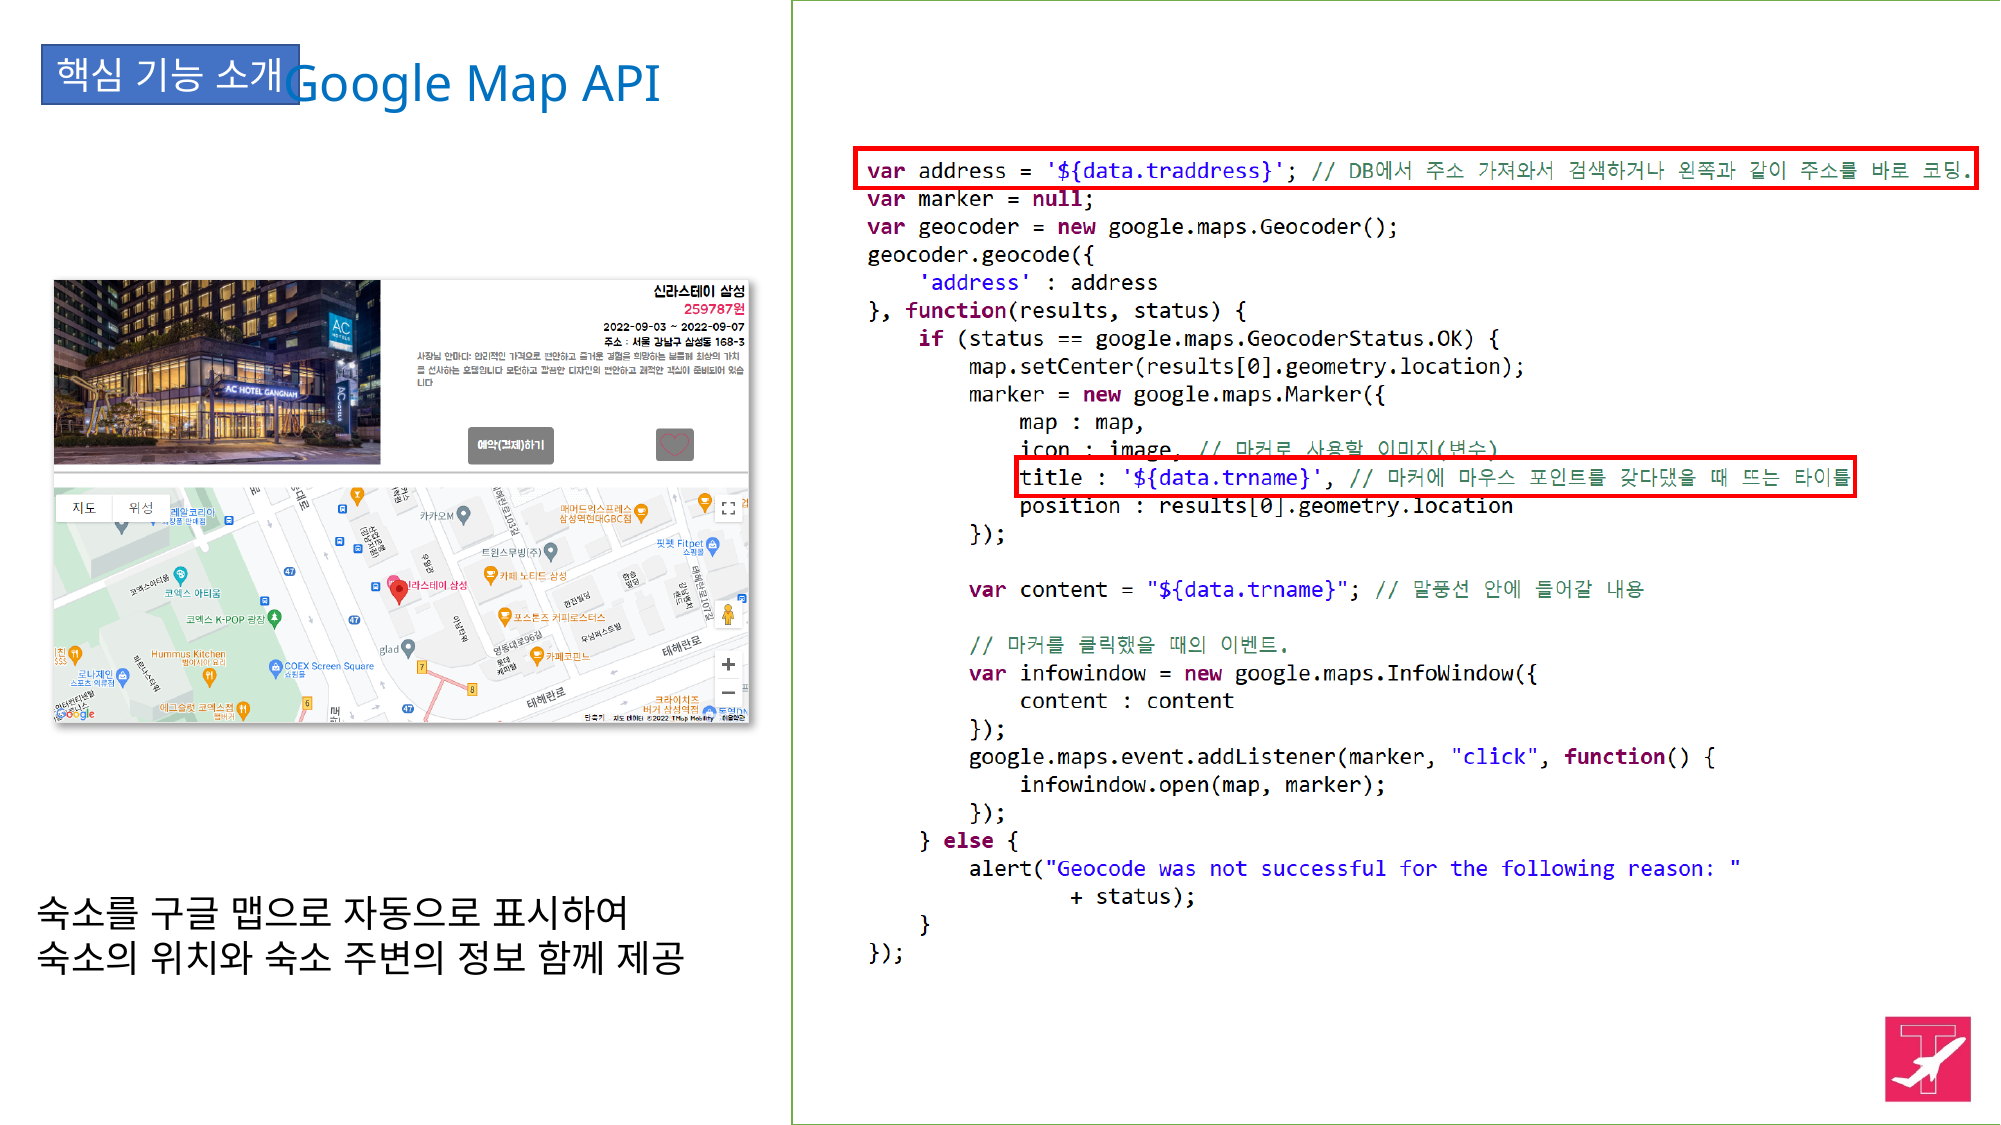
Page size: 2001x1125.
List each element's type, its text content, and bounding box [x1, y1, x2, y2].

text_box 핵심 기능 소개 [41, 44, 268, 105]
picture [53, 279, 749, 723]
text_box [791, 0, 2000, 1125]
text_box 숙소를 구글 맵으로 자동으로 표시하여 숙소의 위치와 숙소 주변의 정보 함께 제공 [21, 882, 701, 988]
text_box Google Map API [268, 44, 677, 119]
picture [1879, 1012, 1978, 1109]
picture [863, 160, 1970, 965]
text_box [854, 147, 1978, 189]
